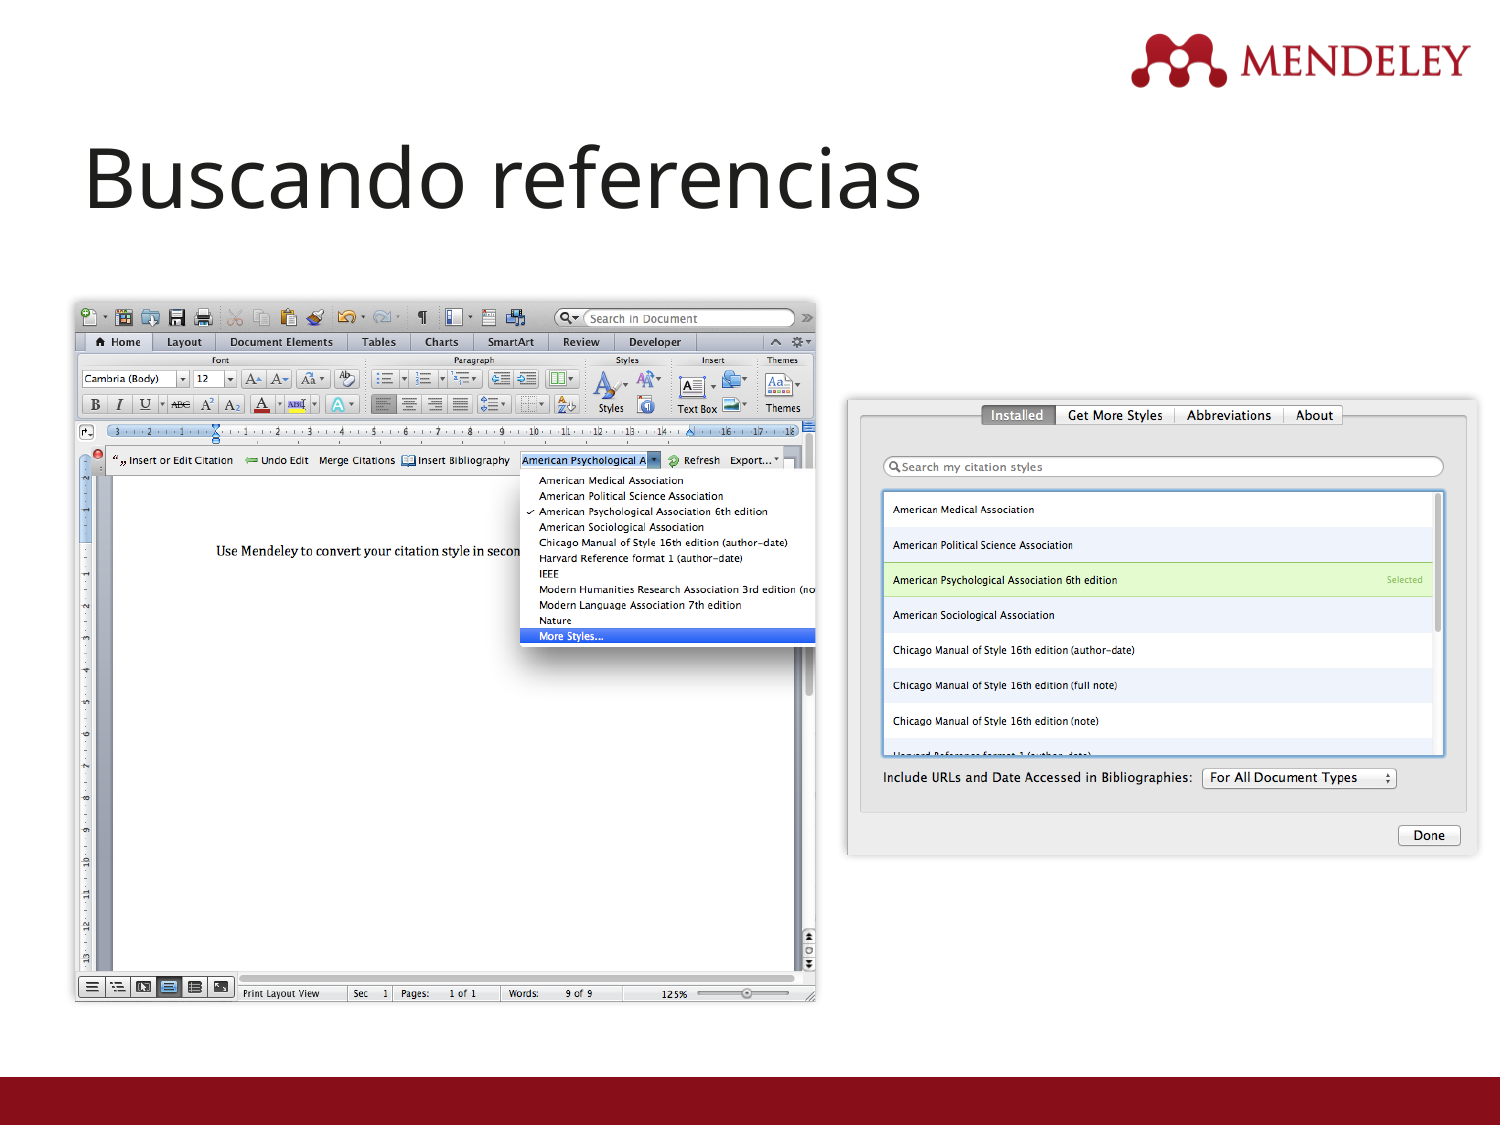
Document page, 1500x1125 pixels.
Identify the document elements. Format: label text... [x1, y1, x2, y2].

picture [74, 302, 816, 1002]
title Buscando referencias [74, 44, 1426, 234]
picture [1128, 29, 1476, 99]
picture [846, 399, 1478, 856]
